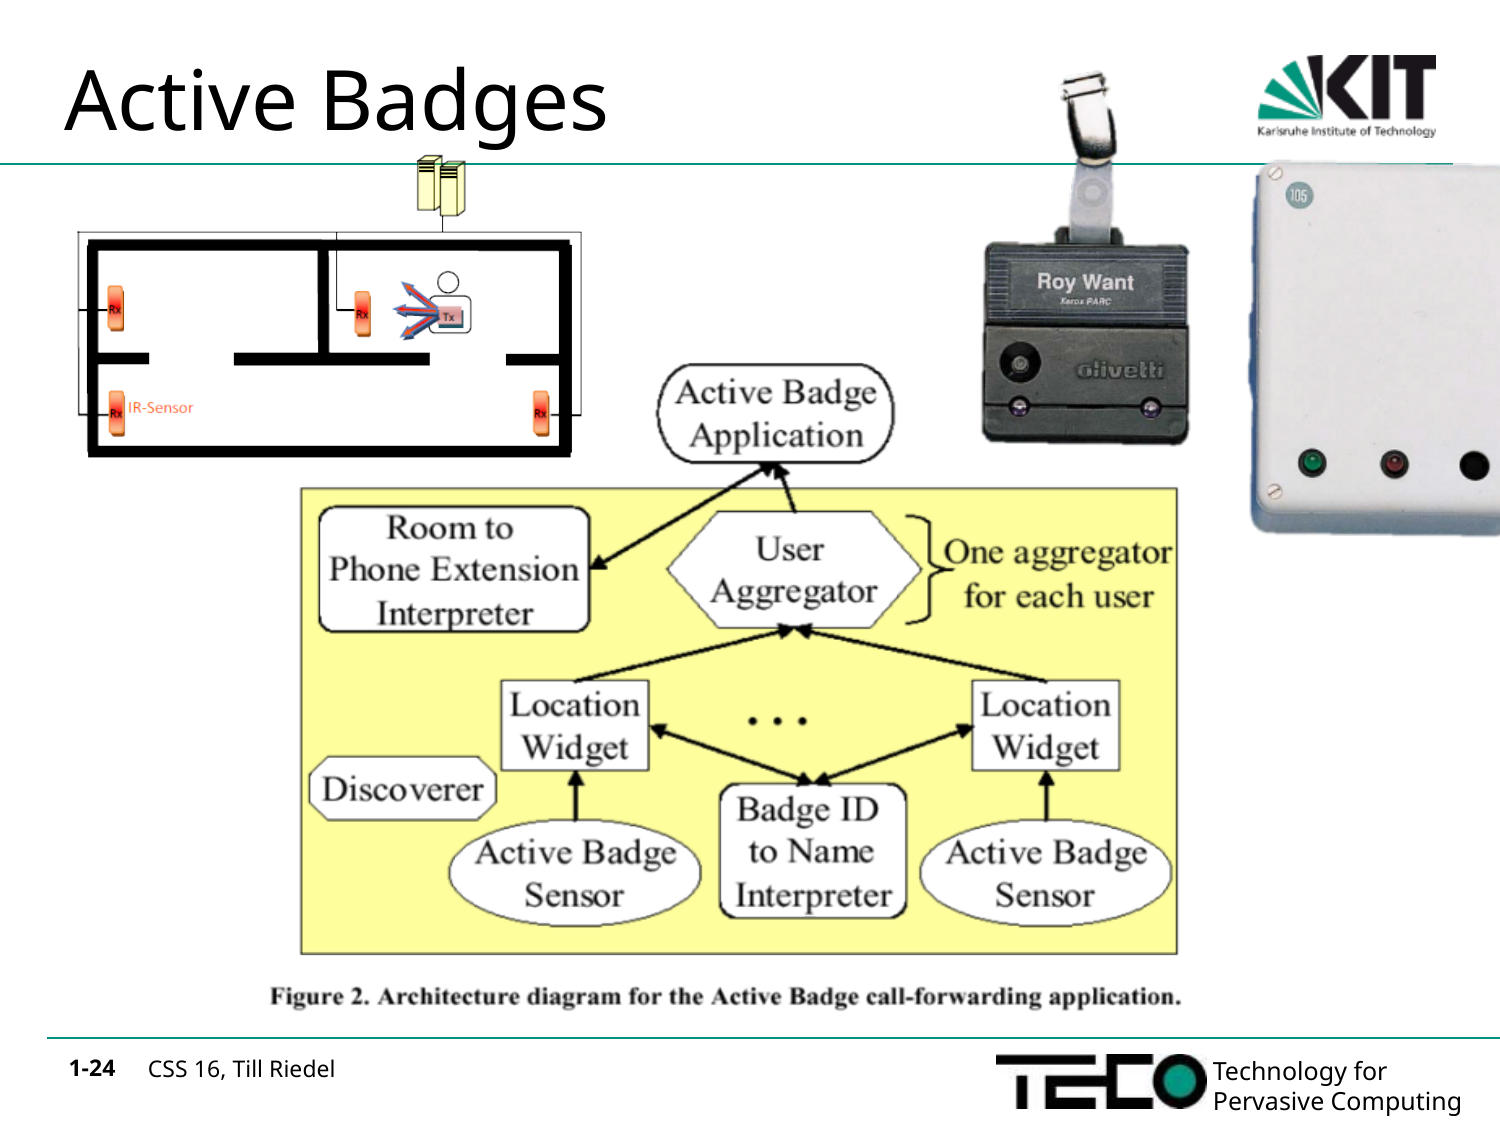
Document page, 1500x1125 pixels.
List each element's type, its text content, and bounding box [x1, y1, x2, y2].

picture [63, 54, 1500, 1024]
title Active Badges [63, 54, 928, 148]
picture [996, 1054, 1207, 1109]
